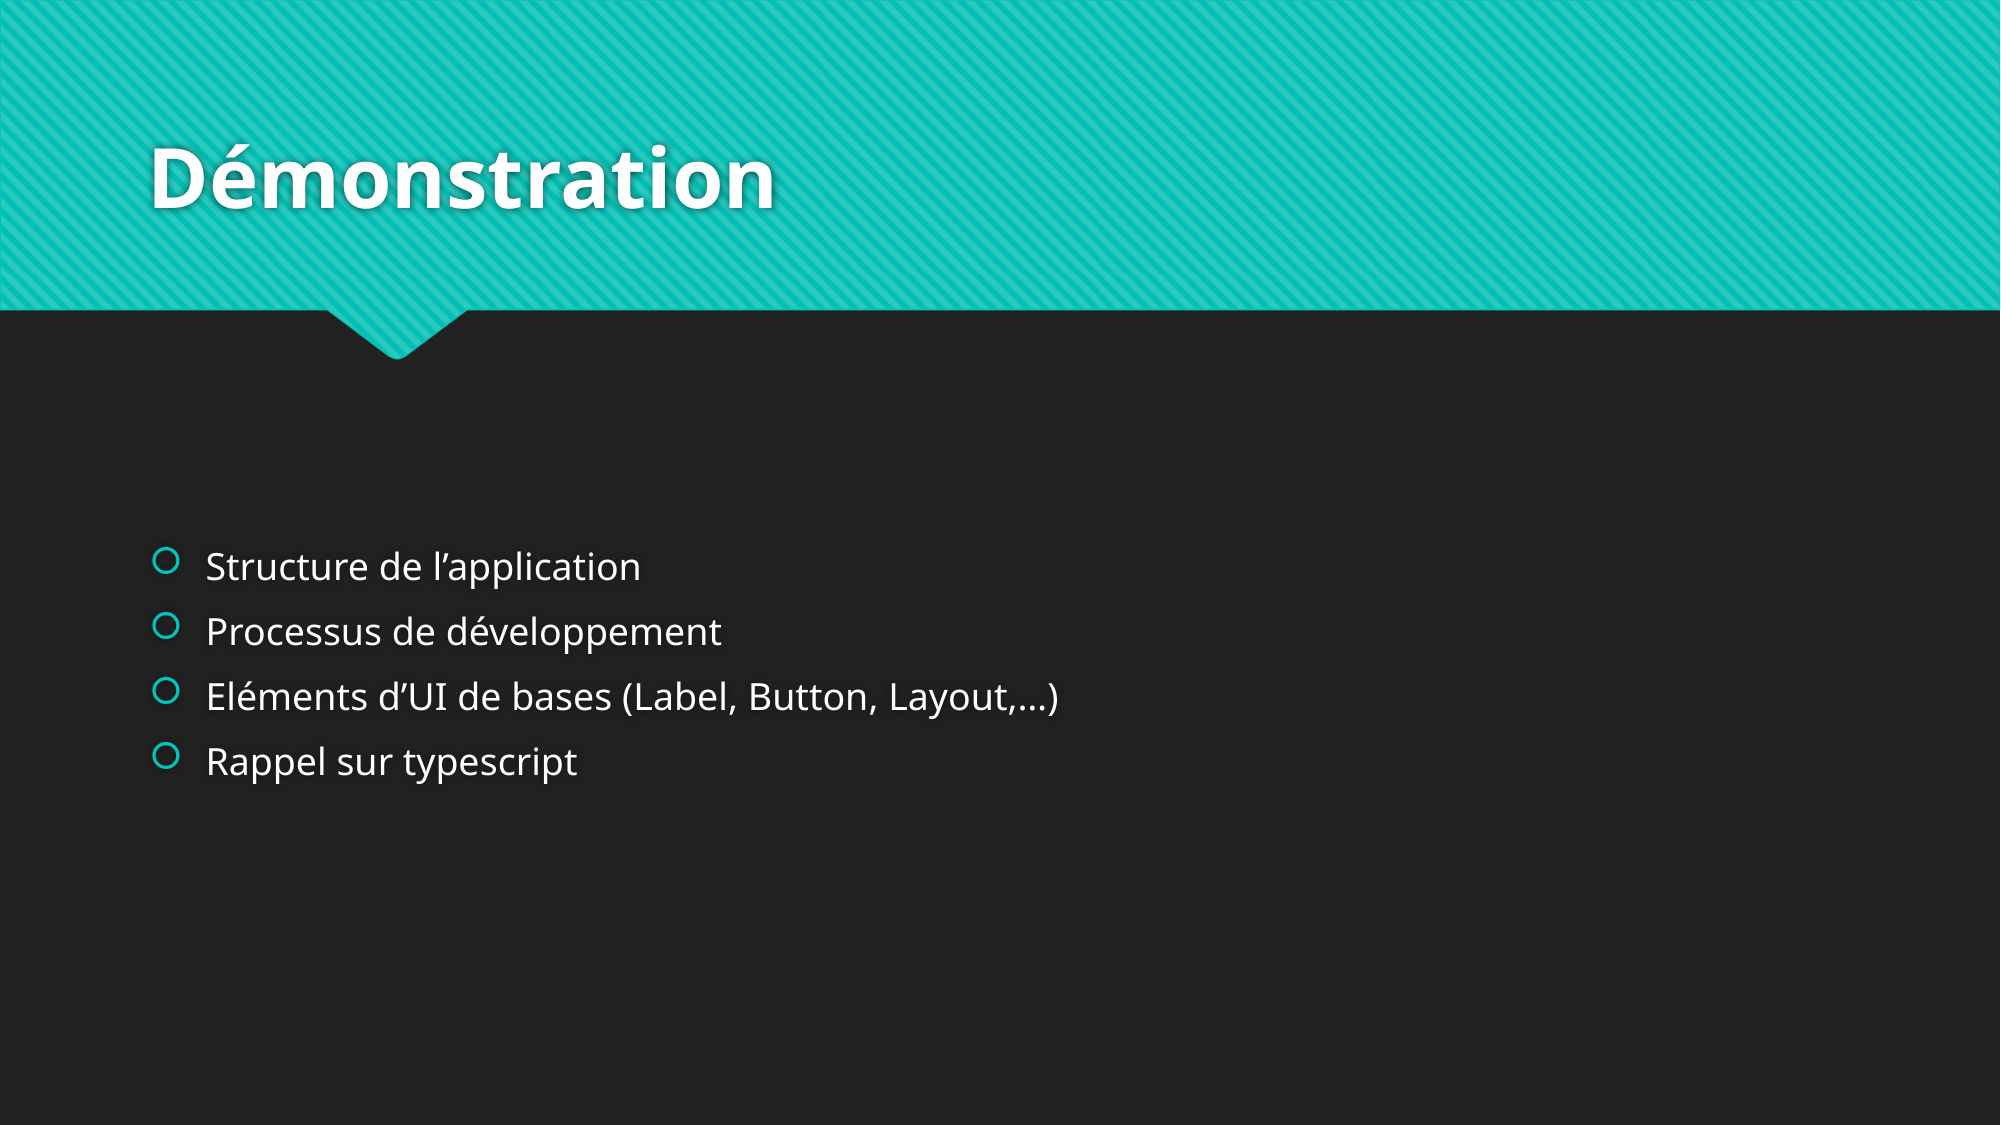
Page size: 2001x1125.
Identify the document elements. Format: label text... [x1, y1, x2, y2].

title Démonstration [132, 73, 1868, 233]
list Structure de l’application Processus de développement Eléments d’UI de bases (Label, Button, Layout,…) Rappel sur typescript [134, 364, 1866, 962]
